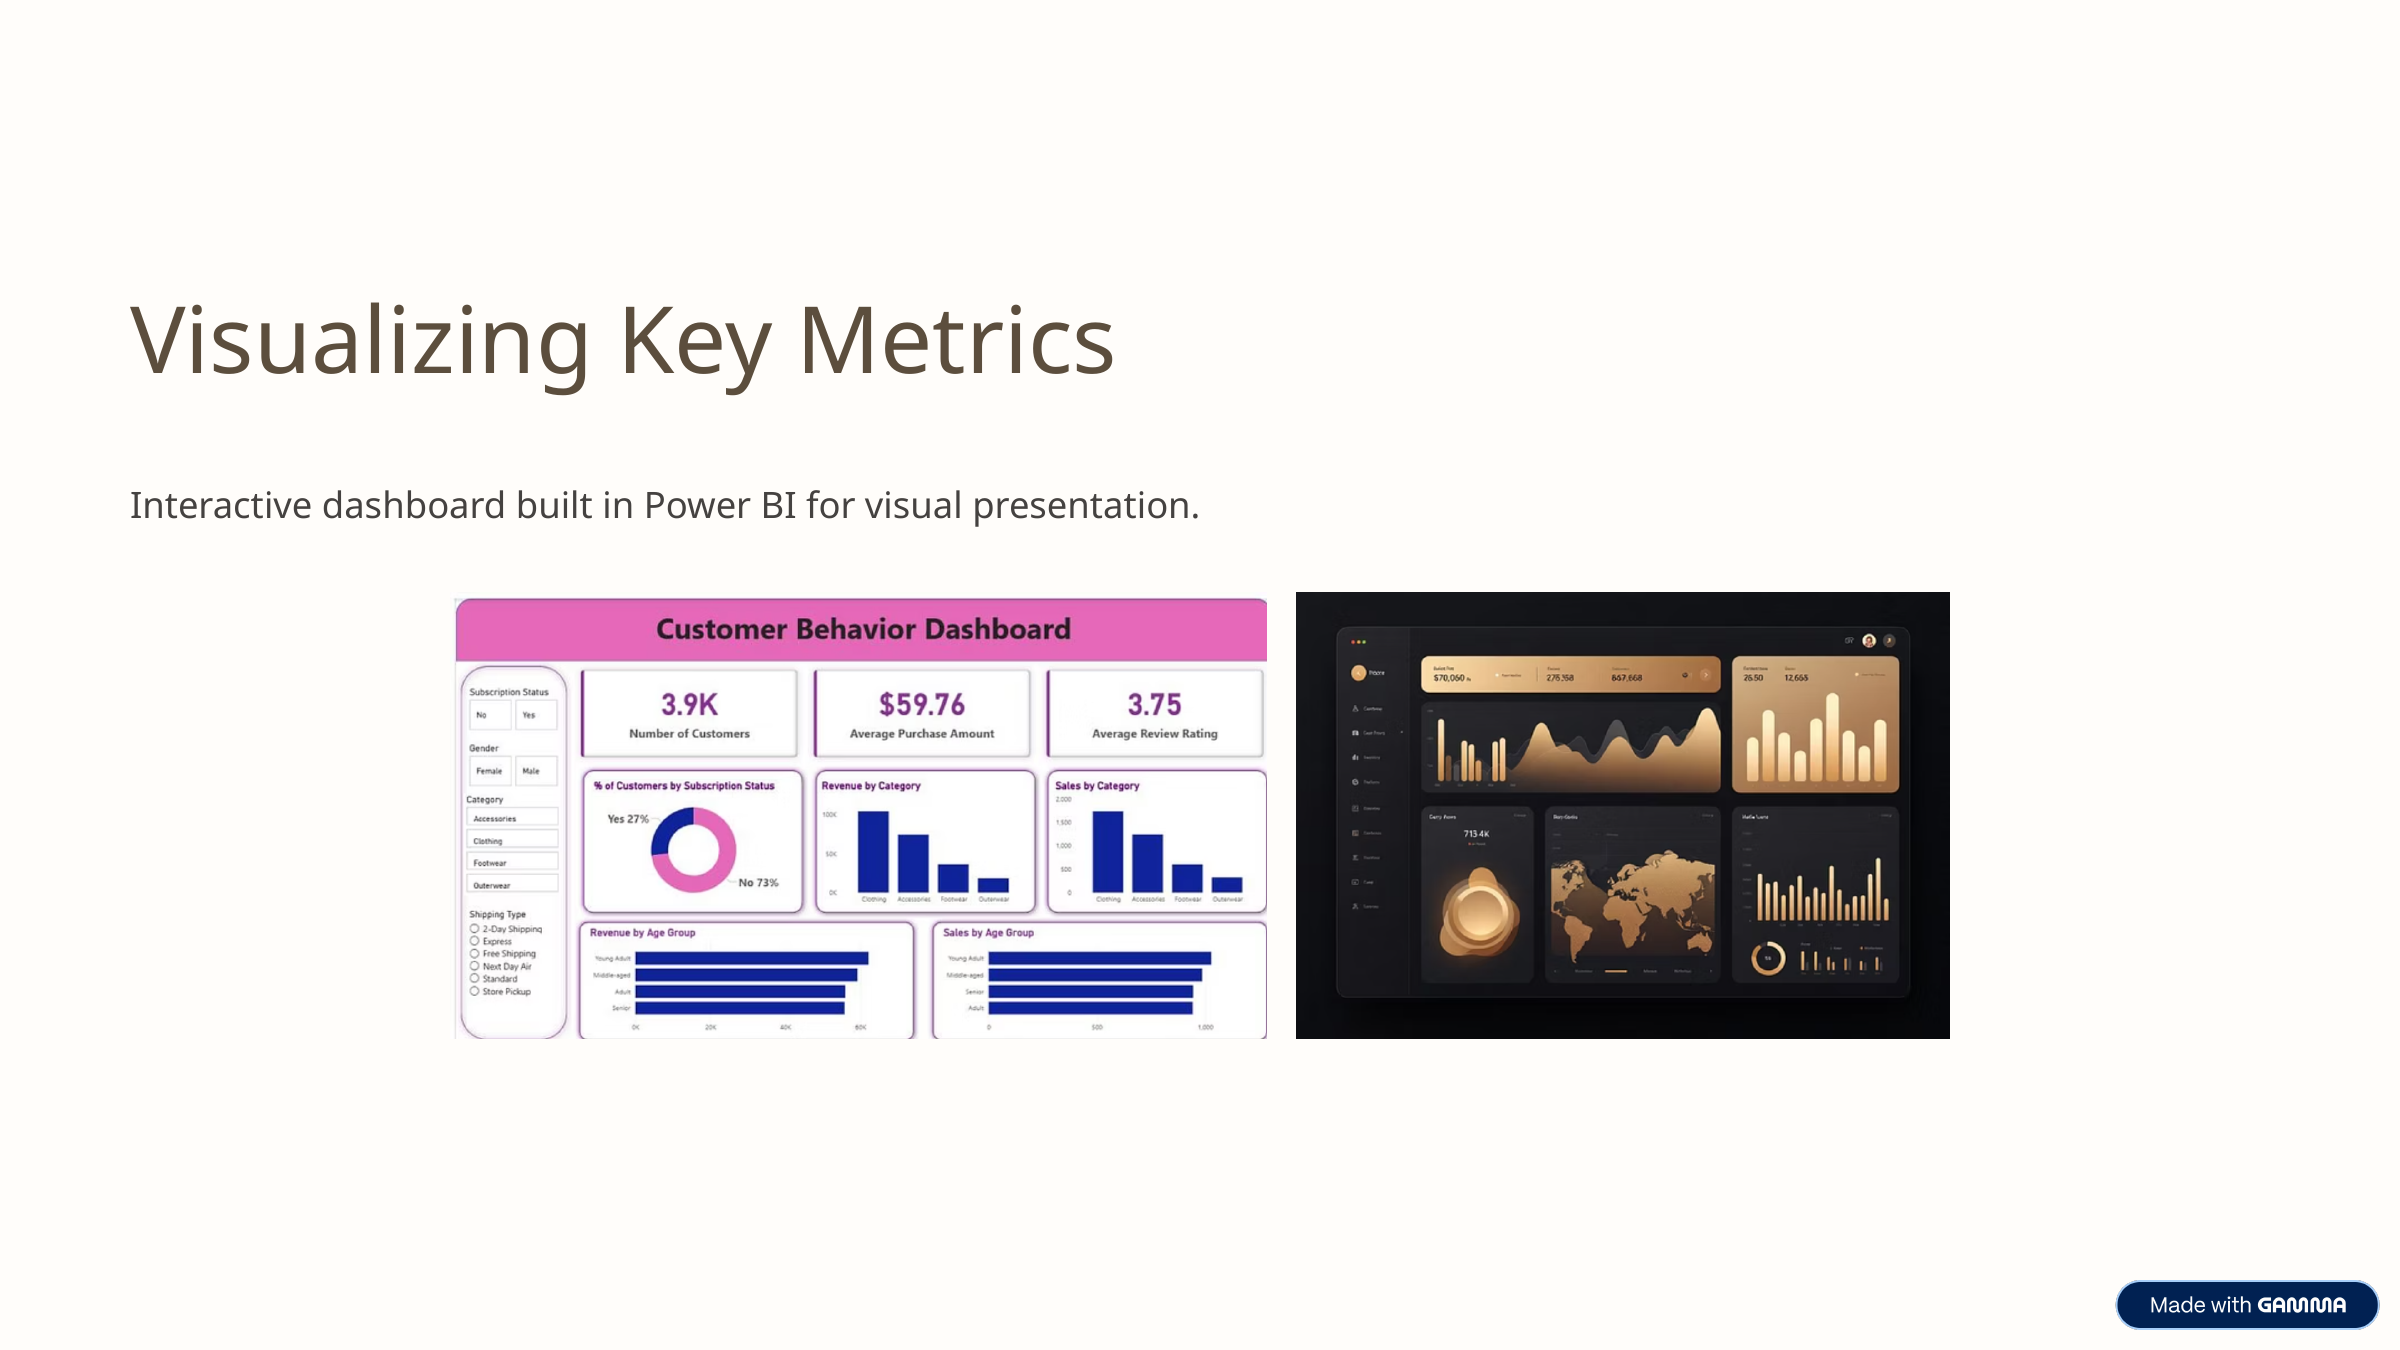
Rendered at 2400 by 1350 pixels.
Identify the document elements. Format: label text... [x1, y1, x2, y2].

text_box Interactive dashboard built in Power BI for visual presentation. [130, 466, 2270, 527]
picture [1296, 592, 1950, 1039]
picture [450, 592, 1267, 1039]
text_box Visualizing Key Metrics [130, 276, 1243, 393]
picture [2106, 1271, 2389, 1339]
